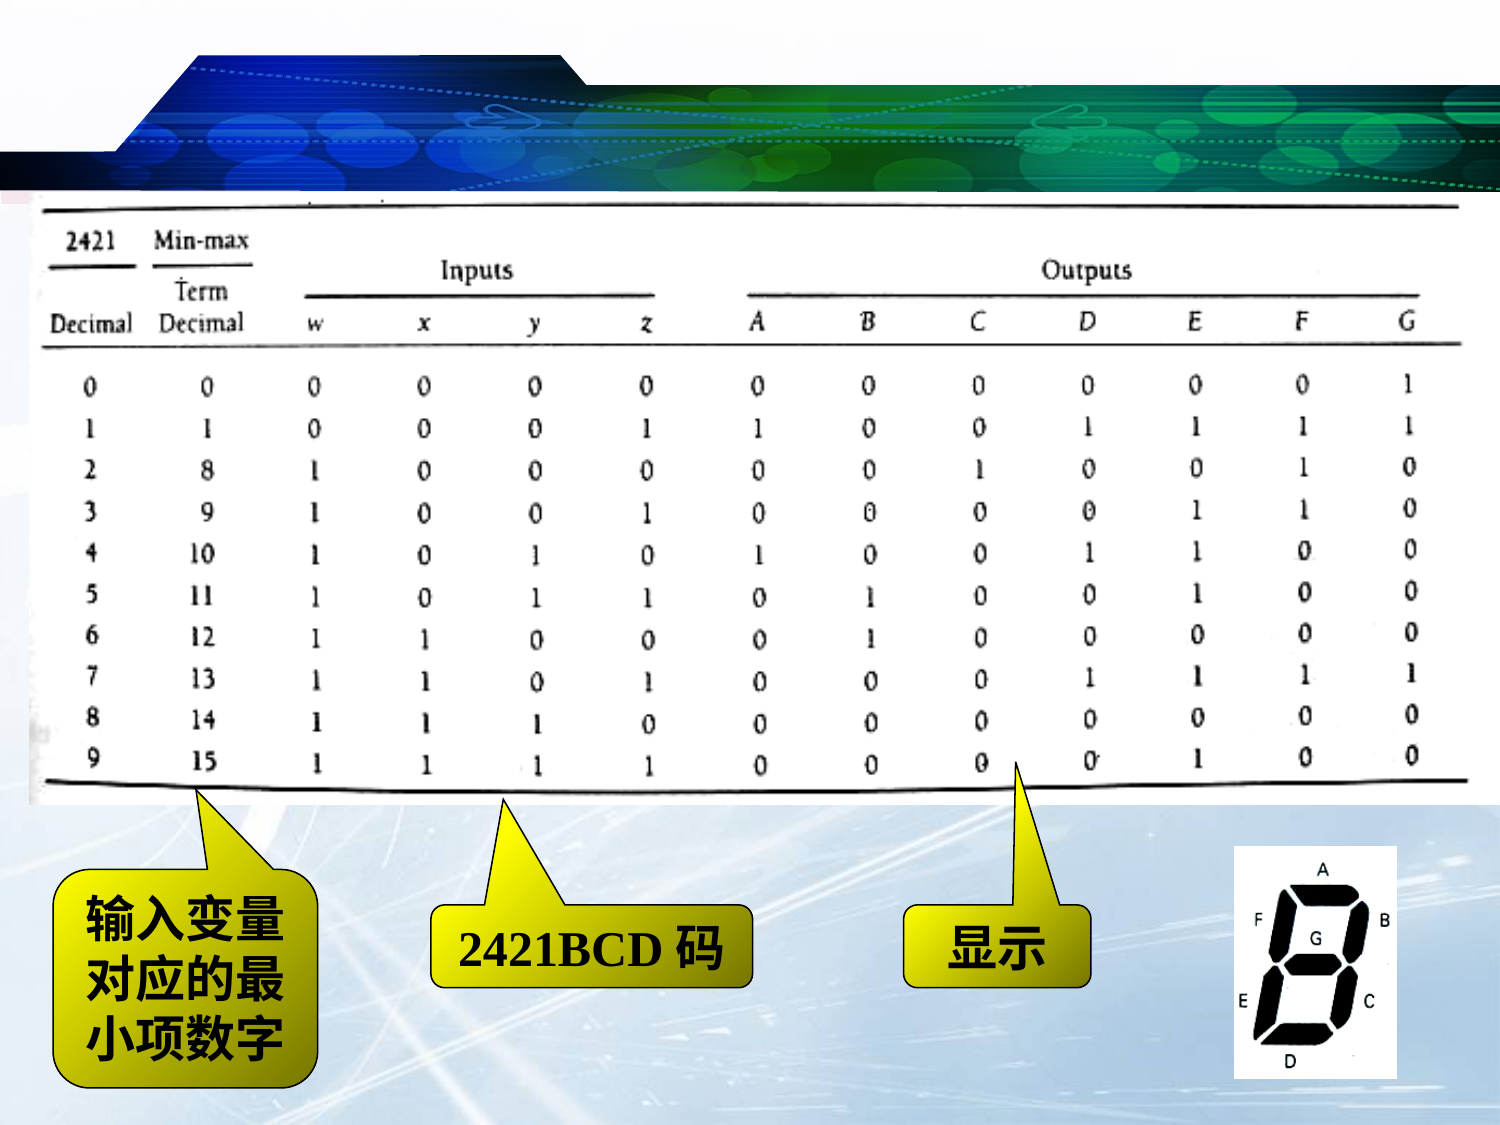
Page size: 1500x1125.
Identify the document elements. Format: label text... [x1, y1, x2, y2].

text_box 输入变量对应的最小项数字 [53, 813, 318, 1088]
picture [0, 0, 1500, 1125]
text_box 2421BCD码 [430, 813, 753, 988]
text_box 显示 [903, 813, 1091, 988]
